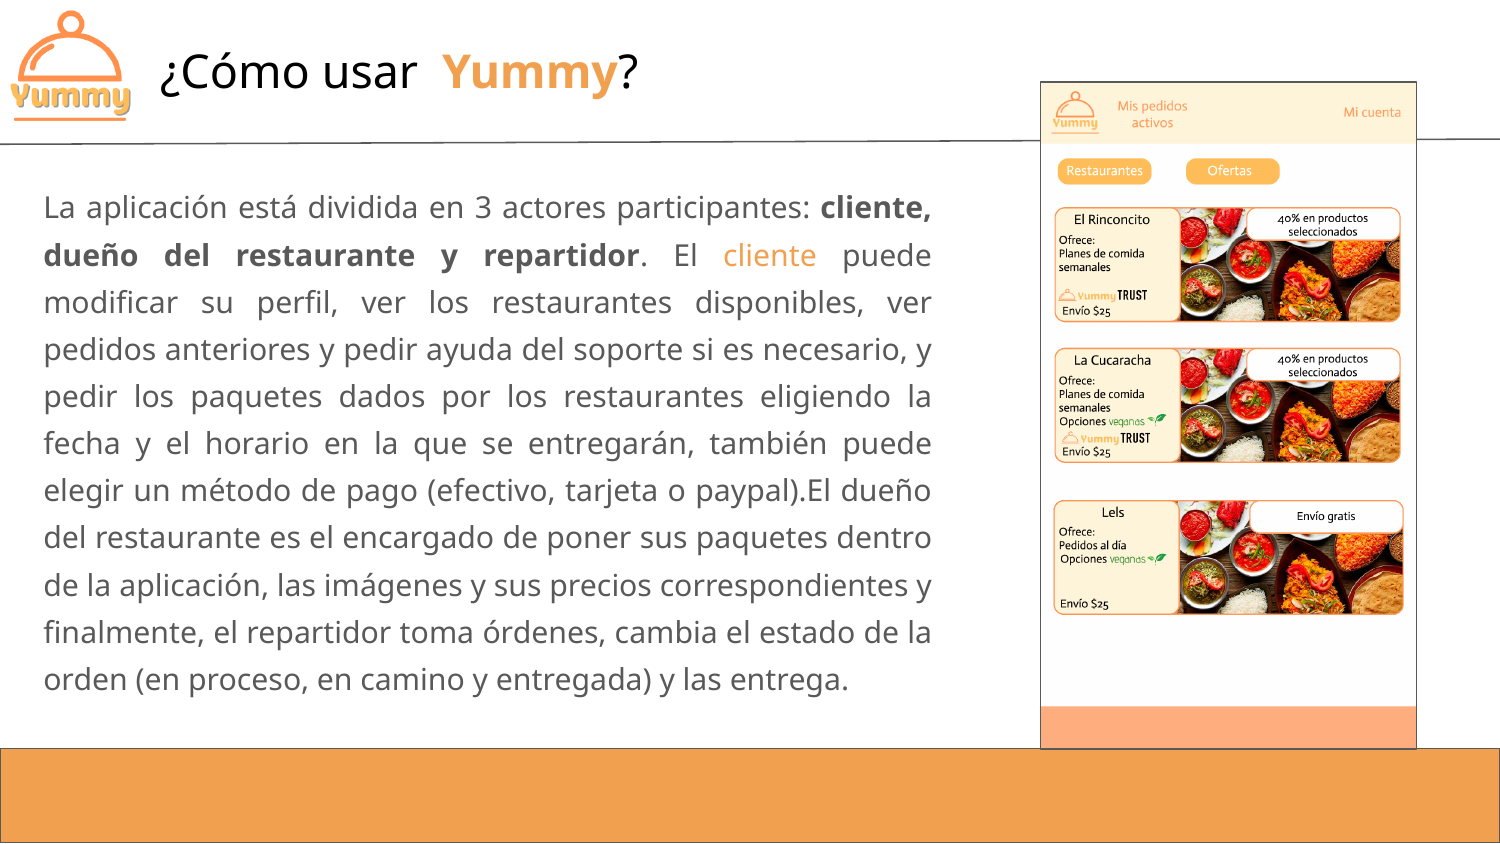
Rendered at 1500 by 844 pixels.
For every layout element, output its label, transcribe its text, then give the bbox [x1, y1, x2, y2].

picture [0, 0, 138, 132]
list La aplicación está dividida en 3 actores participantes: cliente, dueño del restaurante y repartidor. El cliente puede modificar su perfil, ver los restaurantes disponibles, ver pedidos anteriores y pedir ayuda del soporte si es necesario, y pedir los paquetes dados por los restaurantes eligiendo la fecha y el horario en la que se entregarán, también puede elegir un método de pago (efectivo, tarjeta o paypal).El dueño del restaurante es el encargado de poner sus paquetes dentro de la aplicación, las imágenes y sus precios correspondientes y finalmente, el repartidor toma órdenes, cambia el estado de la orden (en proceso, en camino y entregada) y las entrega. [28, 165, 947, 742]
picture [1041, 82, 1416, 749]
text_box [1421, 138, 1500, 145]
text_box [0, 748, 1500, 843]
title ¿Cómo usar Yummy? [145, 23, 1500, 118]
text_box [0, 138, 1036, 145]
